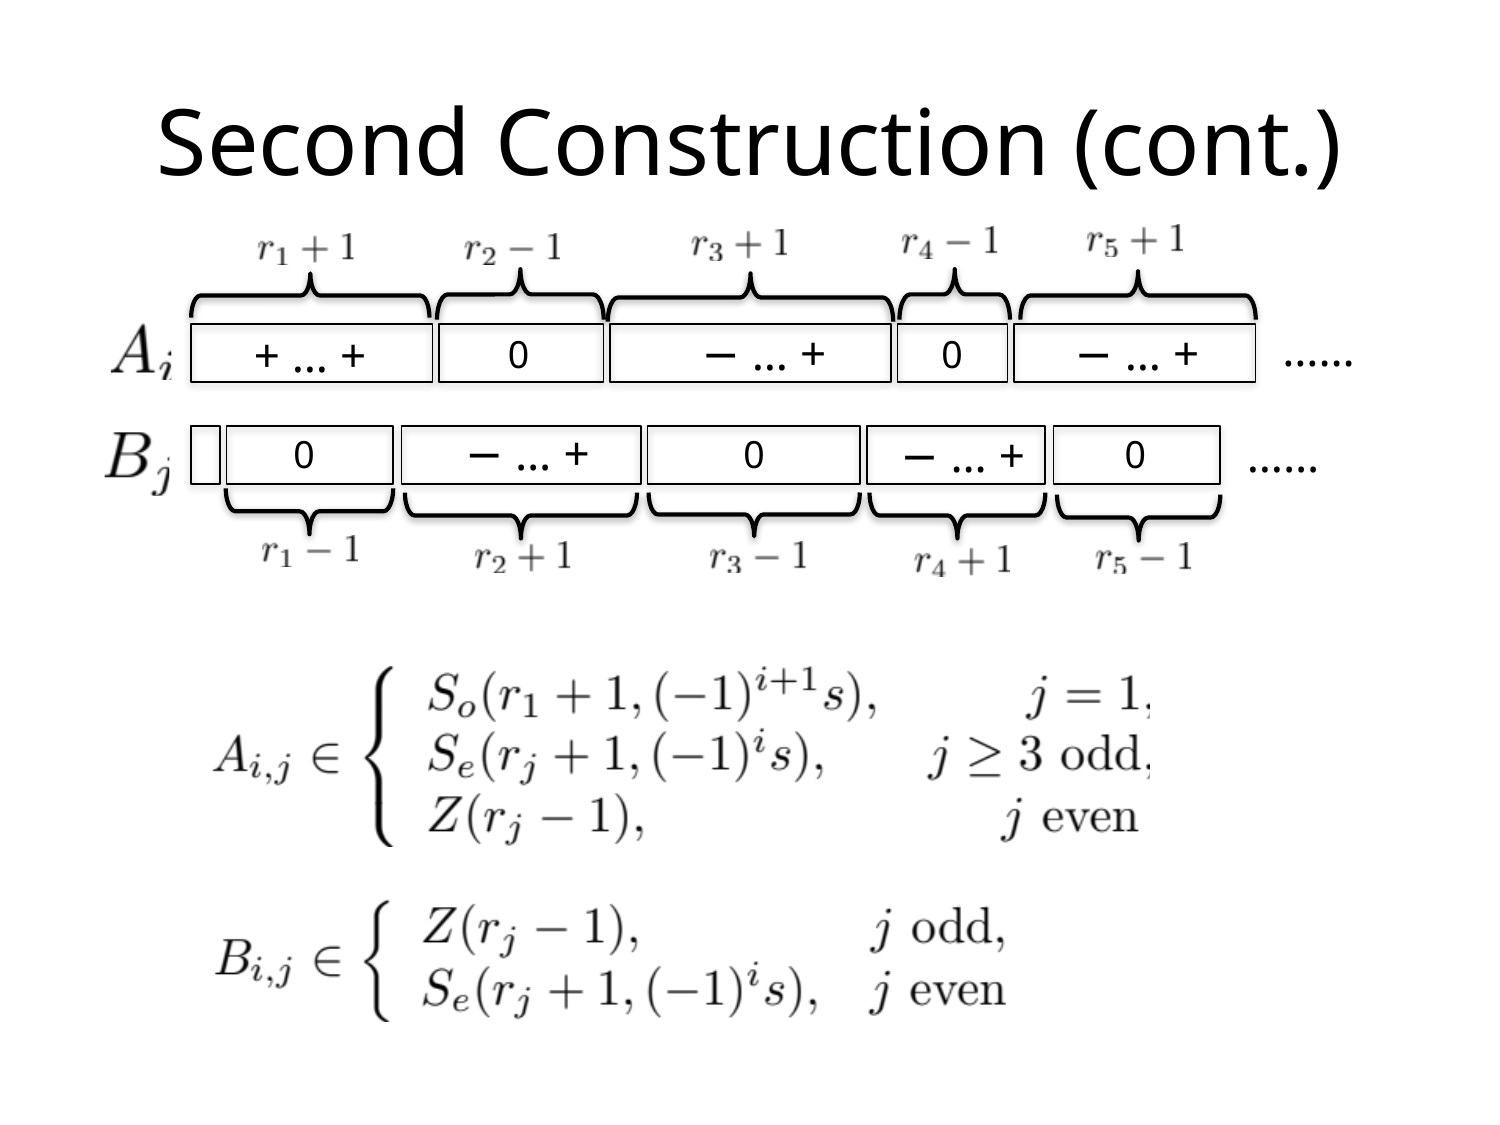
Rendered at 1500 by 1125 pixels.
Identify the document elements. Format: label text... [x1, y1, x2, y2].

picture [212, 665, 1151, 848]
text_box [104, 224, 1459, 578]
picture [214, 898, 1007, 1023]
title Second Construction (cont.) [75, 45, 1425, 233]
